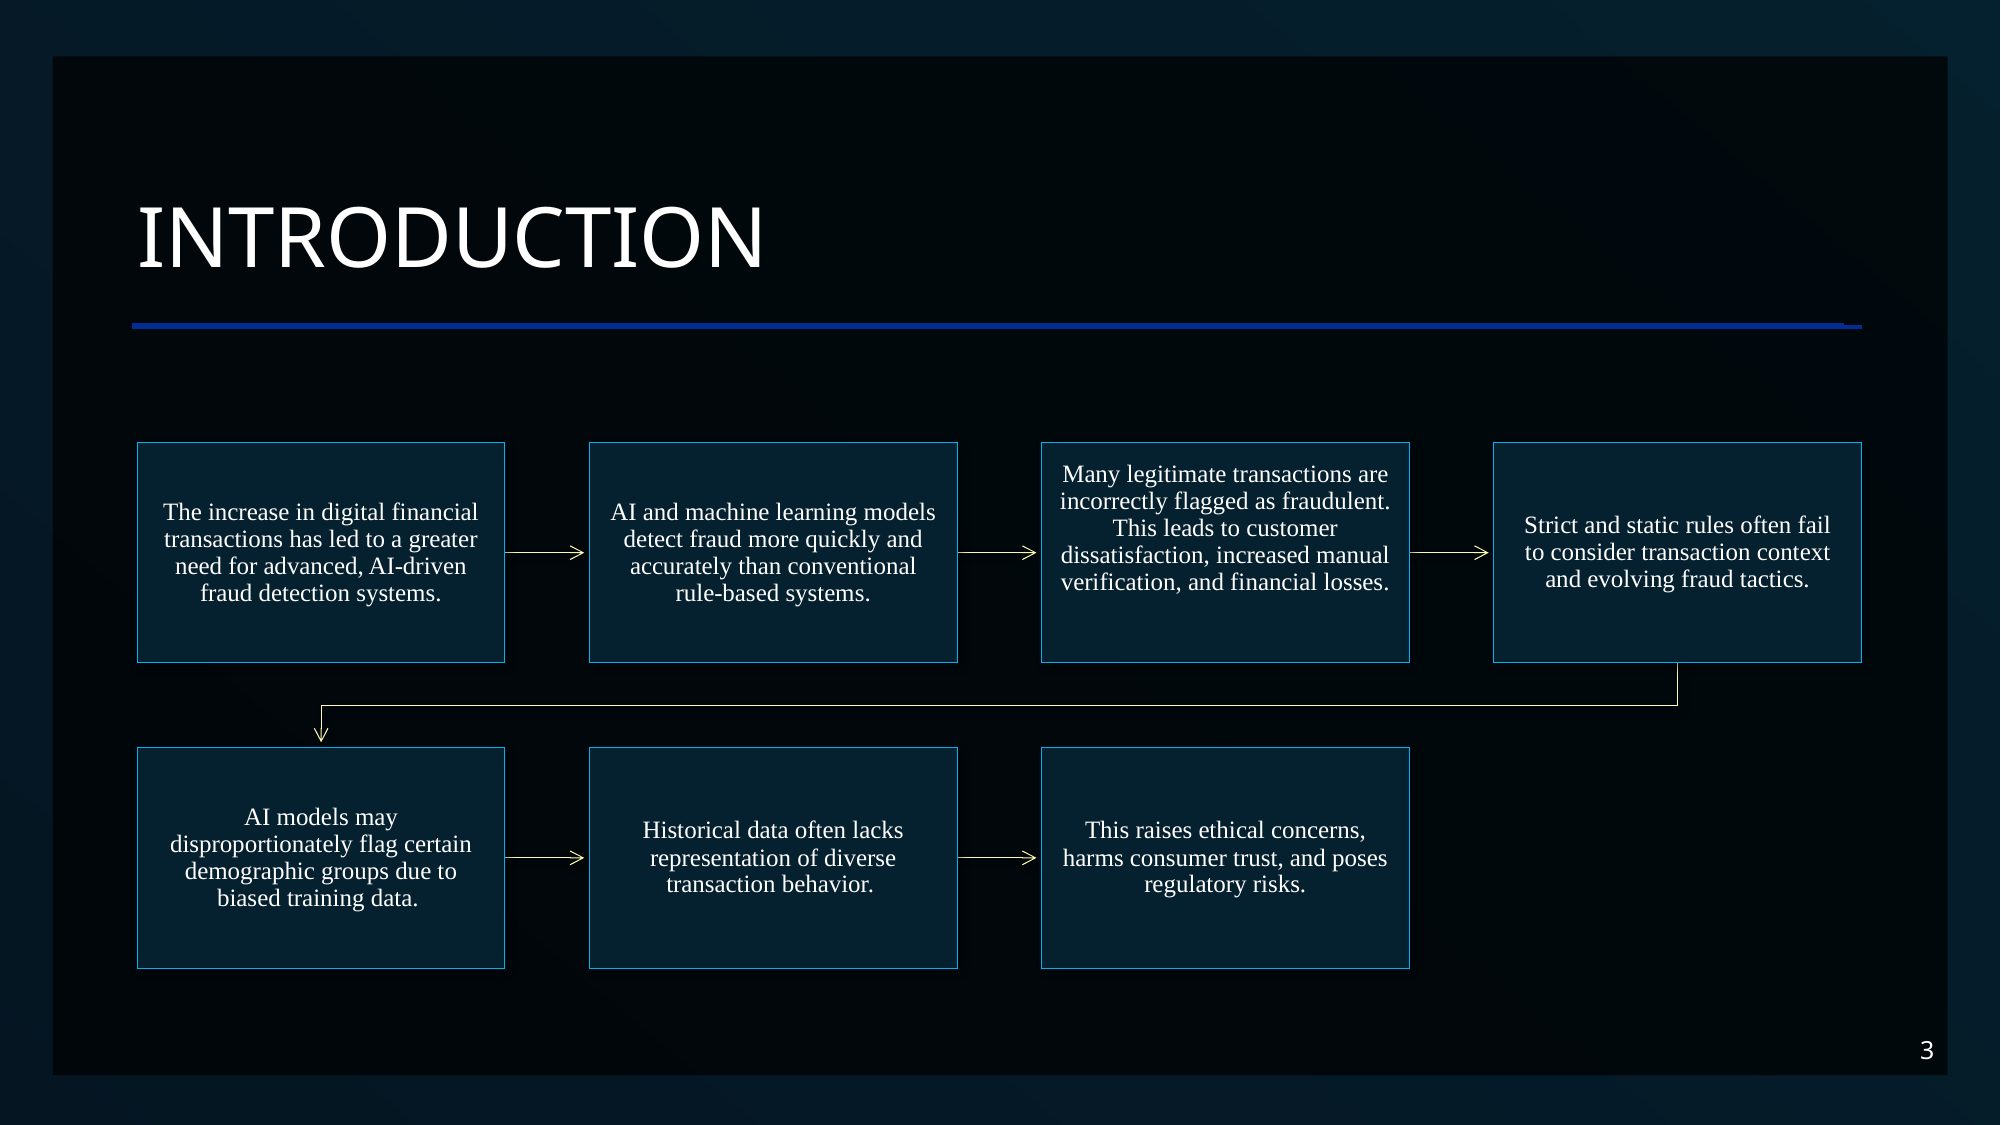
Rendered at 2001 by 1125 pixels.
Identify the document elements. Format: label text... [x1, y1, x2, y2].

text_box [136, 419, 1862, 991]
title Introduction [137, 105, 1862, 293]
slide_number 3 [1499, 1021, 1950, 1082]
